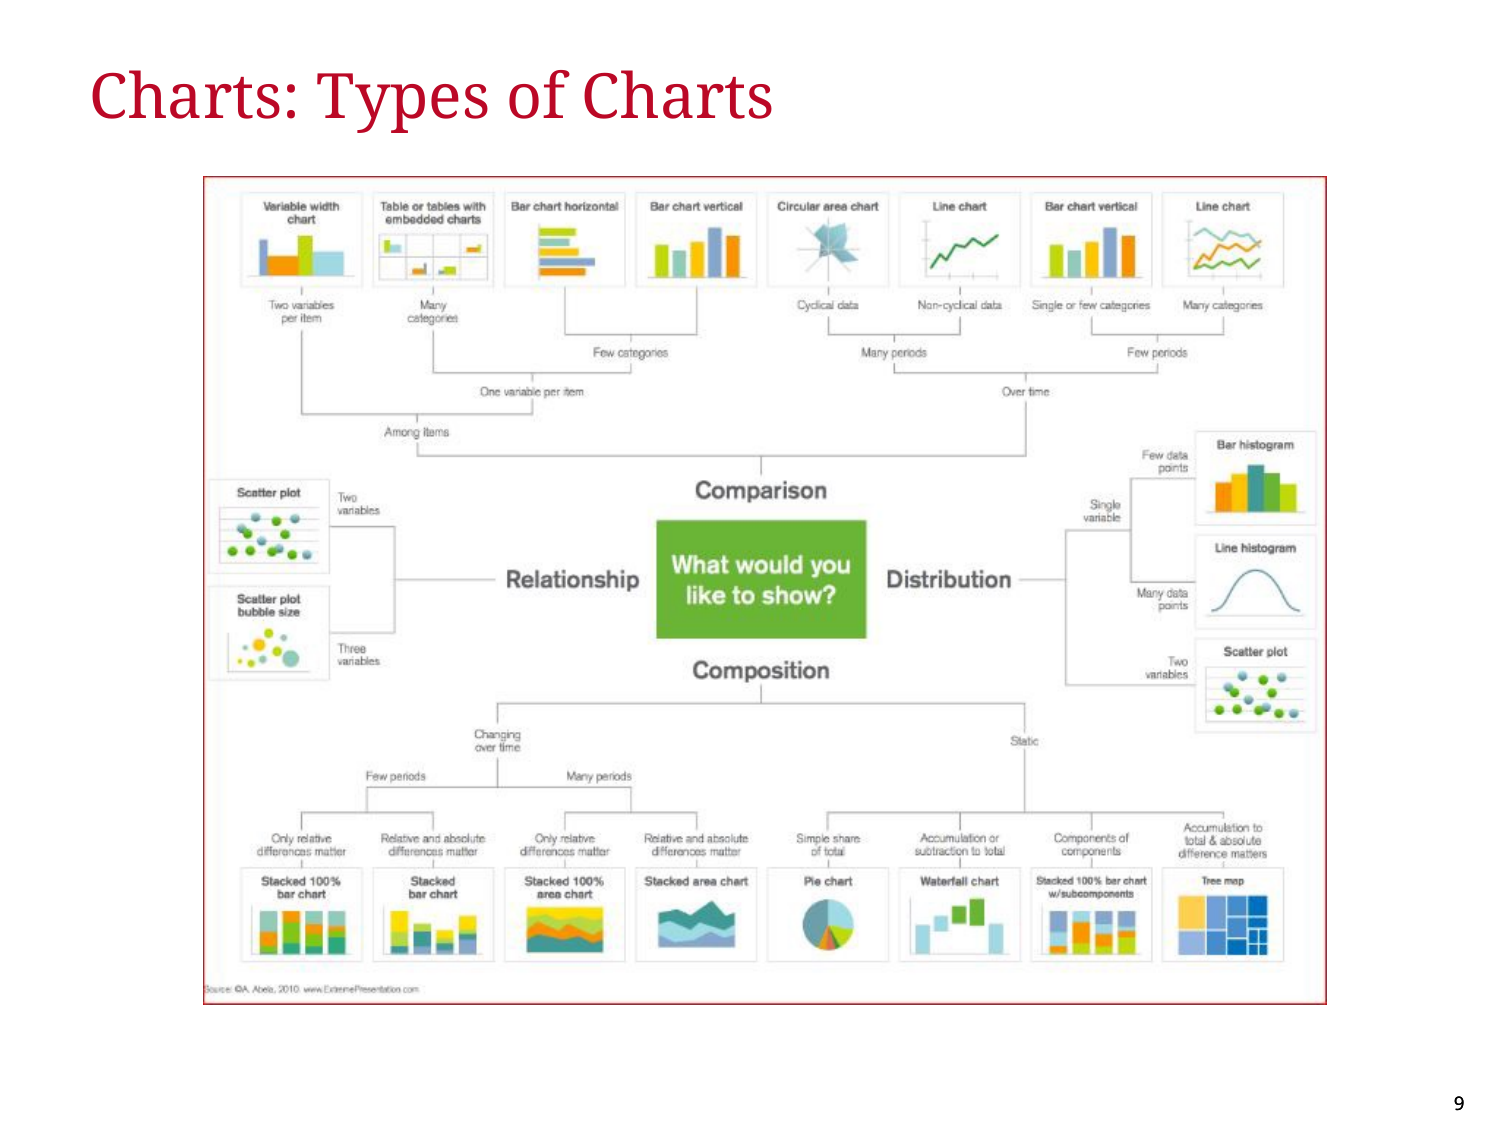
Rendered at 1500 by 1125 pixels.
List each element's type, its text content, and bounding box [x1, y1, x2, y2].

title Charts: Types of Charts [89, 52, 1440, 240]
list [202, 176, 1327, 1005]
